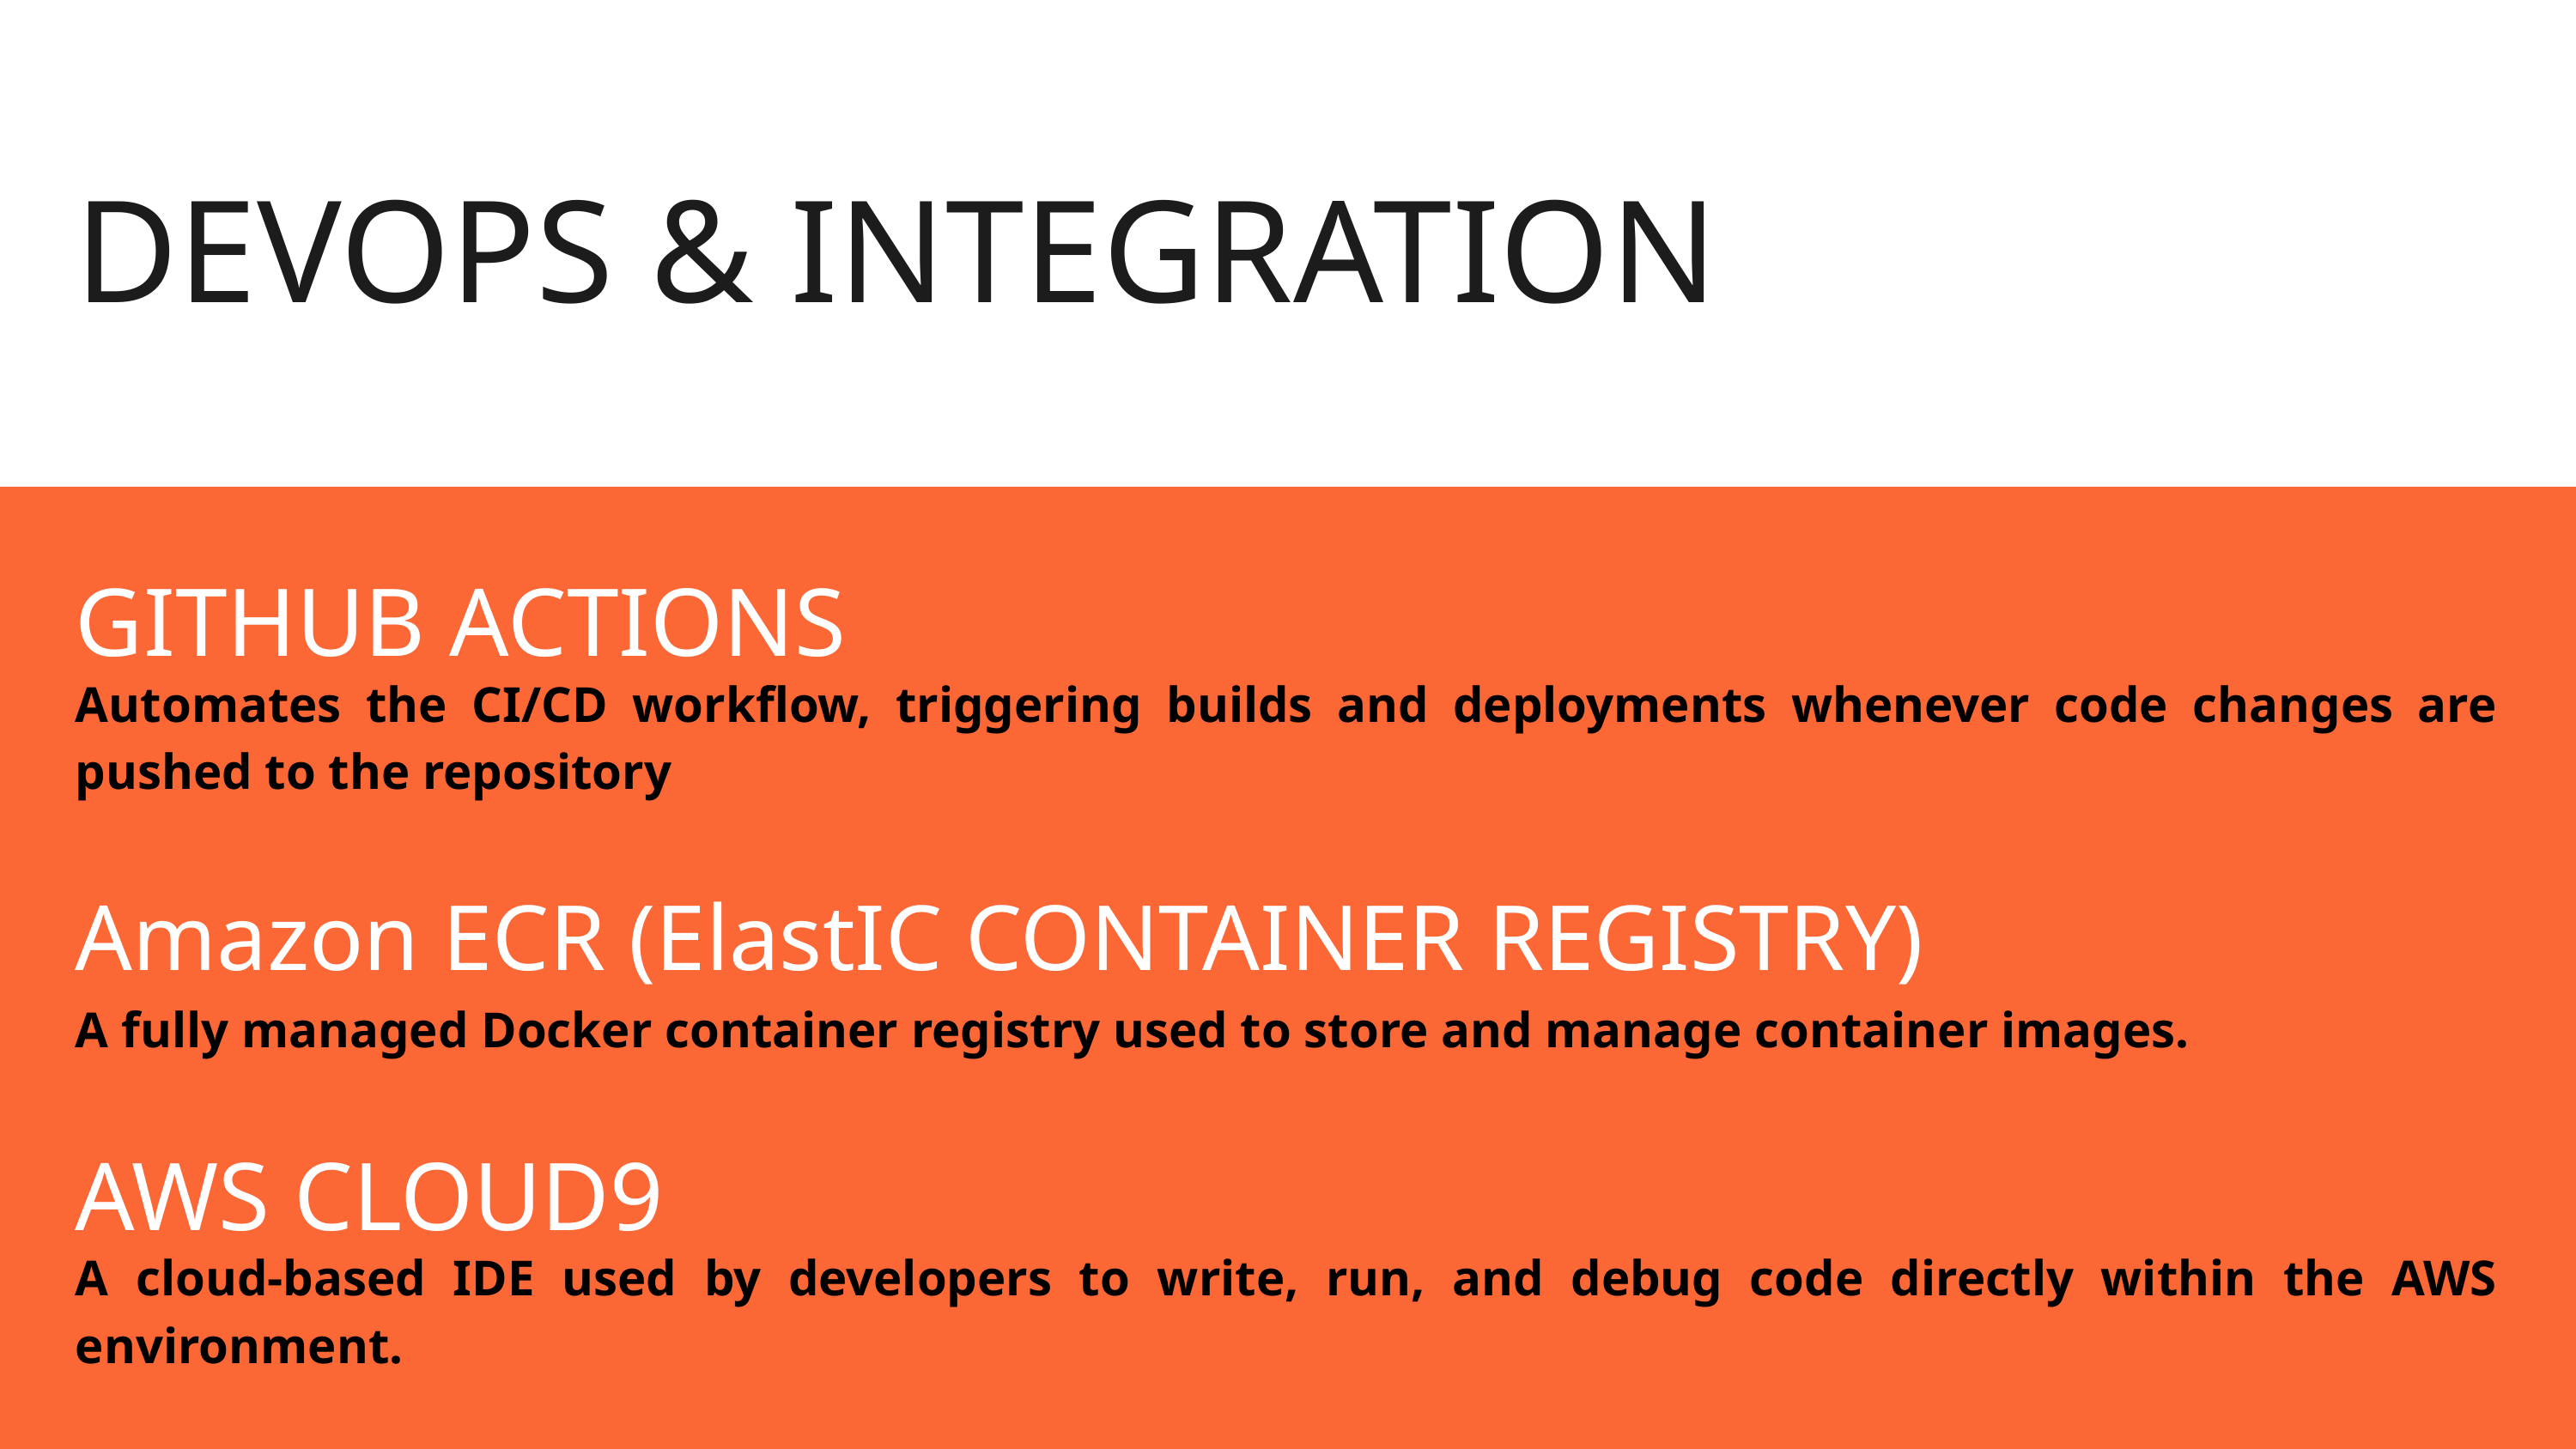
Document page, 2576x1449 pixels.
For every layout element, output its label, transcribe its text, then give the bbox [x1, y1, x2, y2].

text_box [0, 486, 2576, 1449]
text_box DEVOPS & INTEGRATION [75, 179, 2512, 482]
